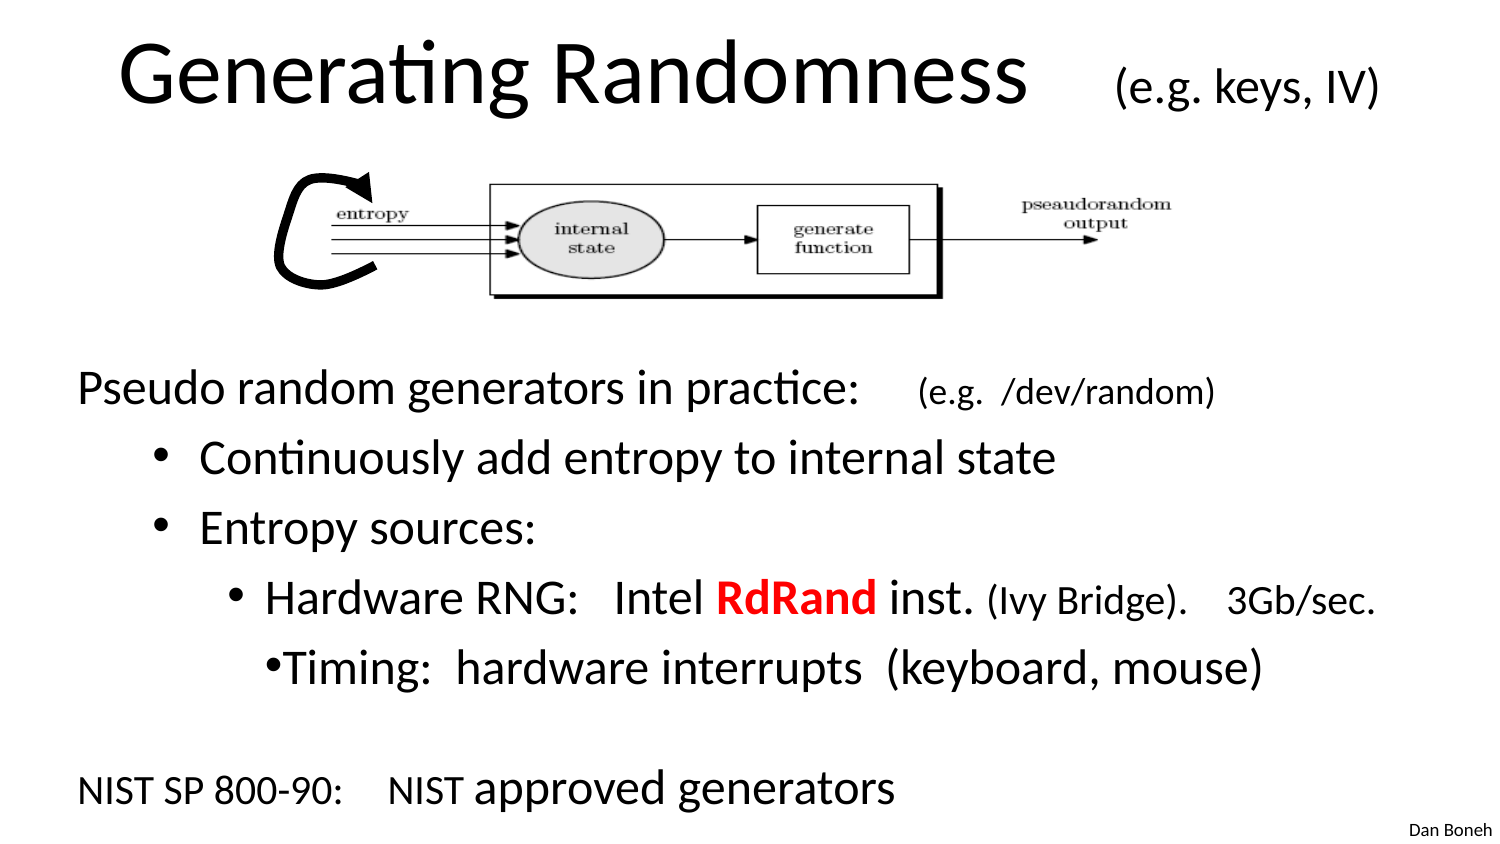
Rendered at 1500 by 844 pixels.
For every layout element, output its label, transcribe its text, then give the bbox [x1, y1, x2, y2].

list Pseudo random generators in practice: (e.g. /dev/random) Continuously add entropy to internal state Entropy sources: Hardware RNG: Intel RdRand inst. (Ivy Bridge). 3Gb/sec. Timing: hardware interrupts (keyboard, mouse) NIST SP 800-90: NIST approved generators [62, 346, 1450, 844]
picture [274, 159, 1251, 310]
title Generating Randomness (e.g. keys, IV) [75, 0, 1425, 138]
